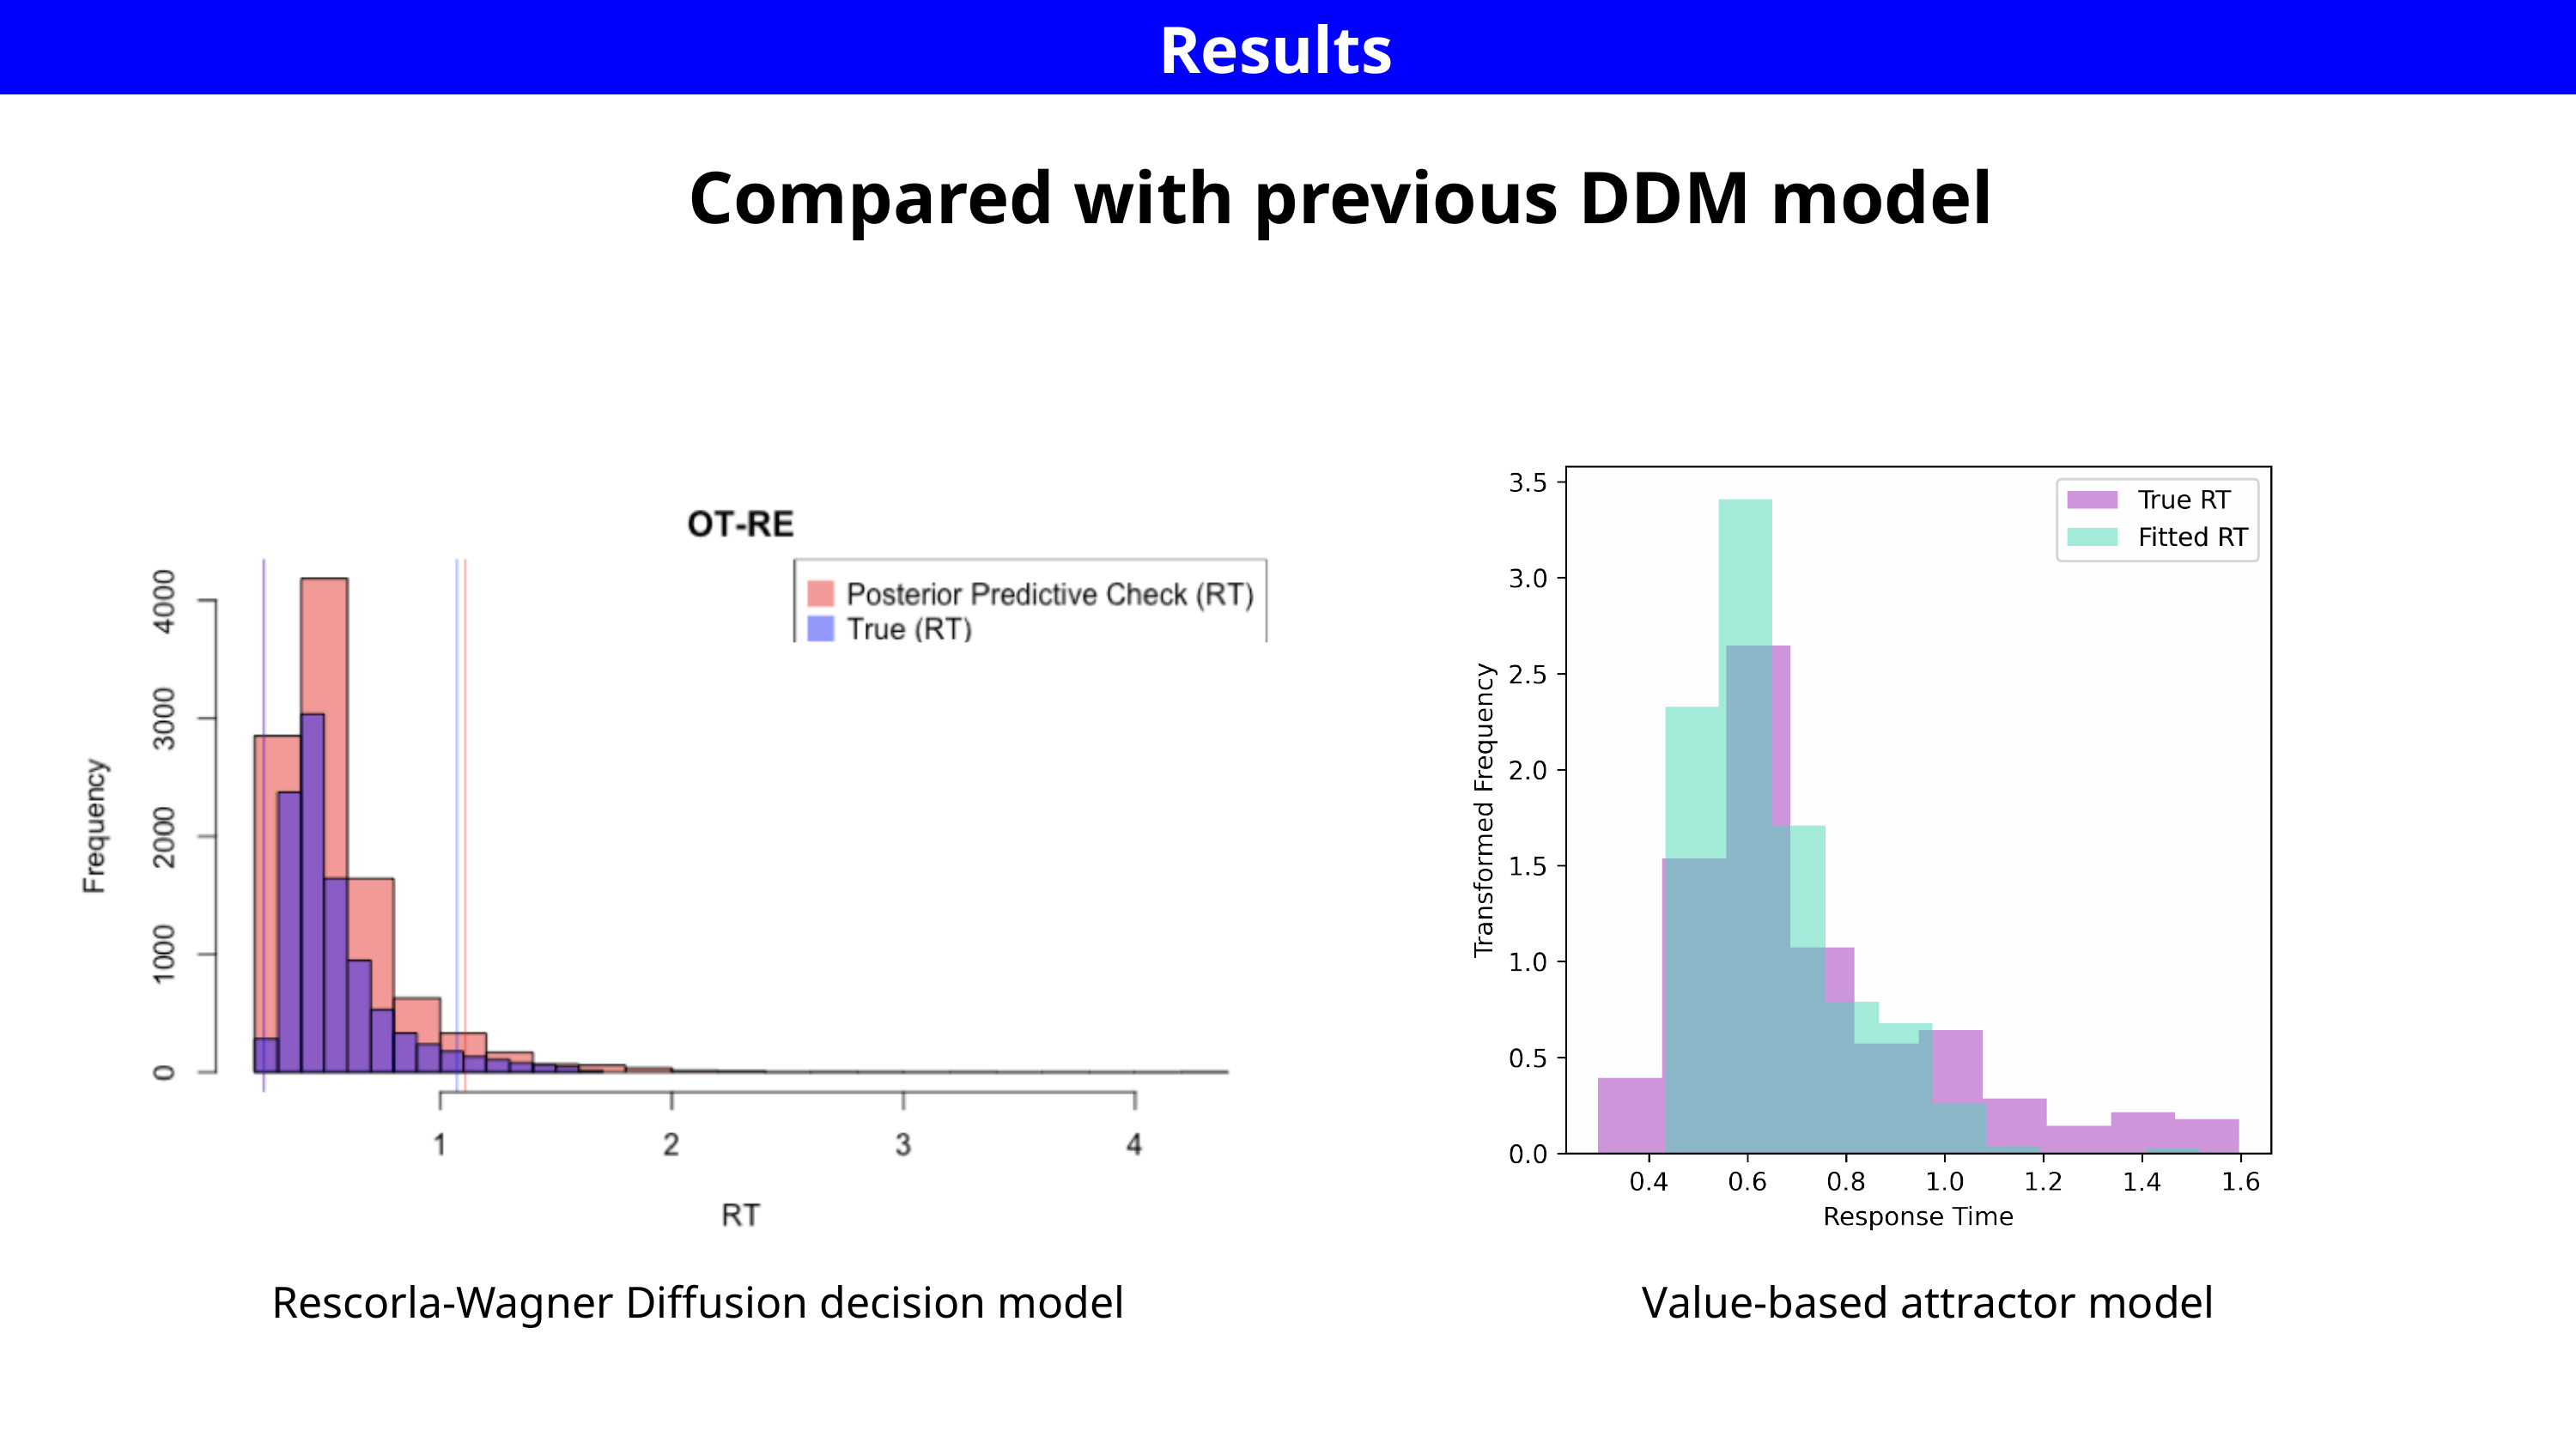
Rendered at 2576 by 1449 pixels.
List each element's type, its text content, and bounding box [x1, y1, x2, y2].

text_box Compared with previous DDM model [675, 146, 2008, 245]
text_box [0, 0, 2576, 94]
text_box Rescorla-Wagner Diffusion decision model [258, 1270, 1174, 1334]
text_box Results [1145, 3, 1406, 93]
picture [74, 488, 1340, 1270]
text_box Value-based attractor model [1629, 1269, 2545, 1334]
picture [1452, 357, 2362, 1267]
